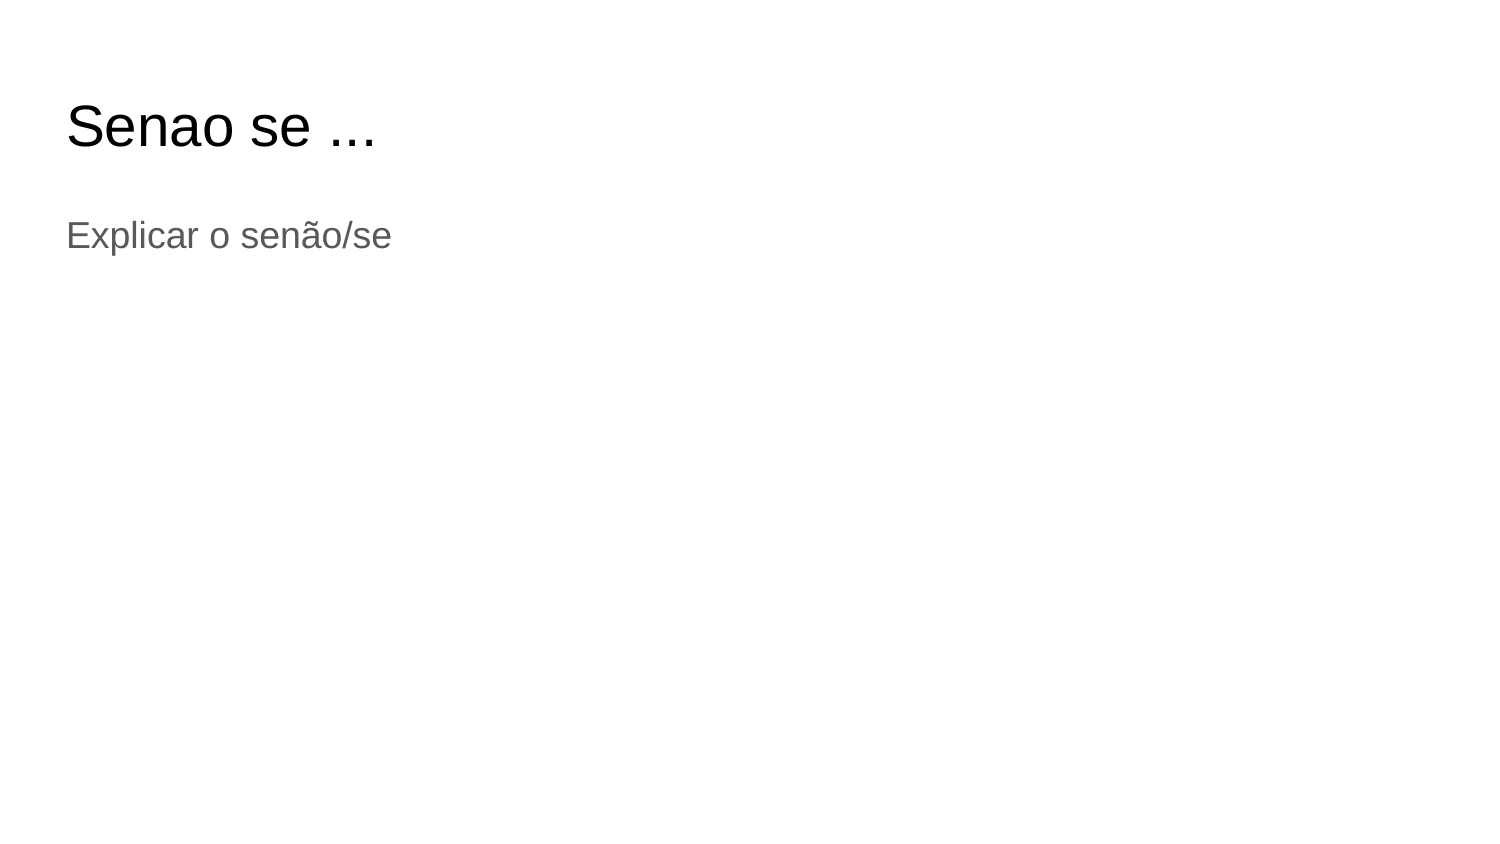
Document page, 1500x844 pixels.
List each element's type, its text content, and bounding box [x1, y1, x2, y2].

title Senao se ... [51, 72, 1449, 167]
list Explicar o senão/se [51, 189, 1449, 750]
